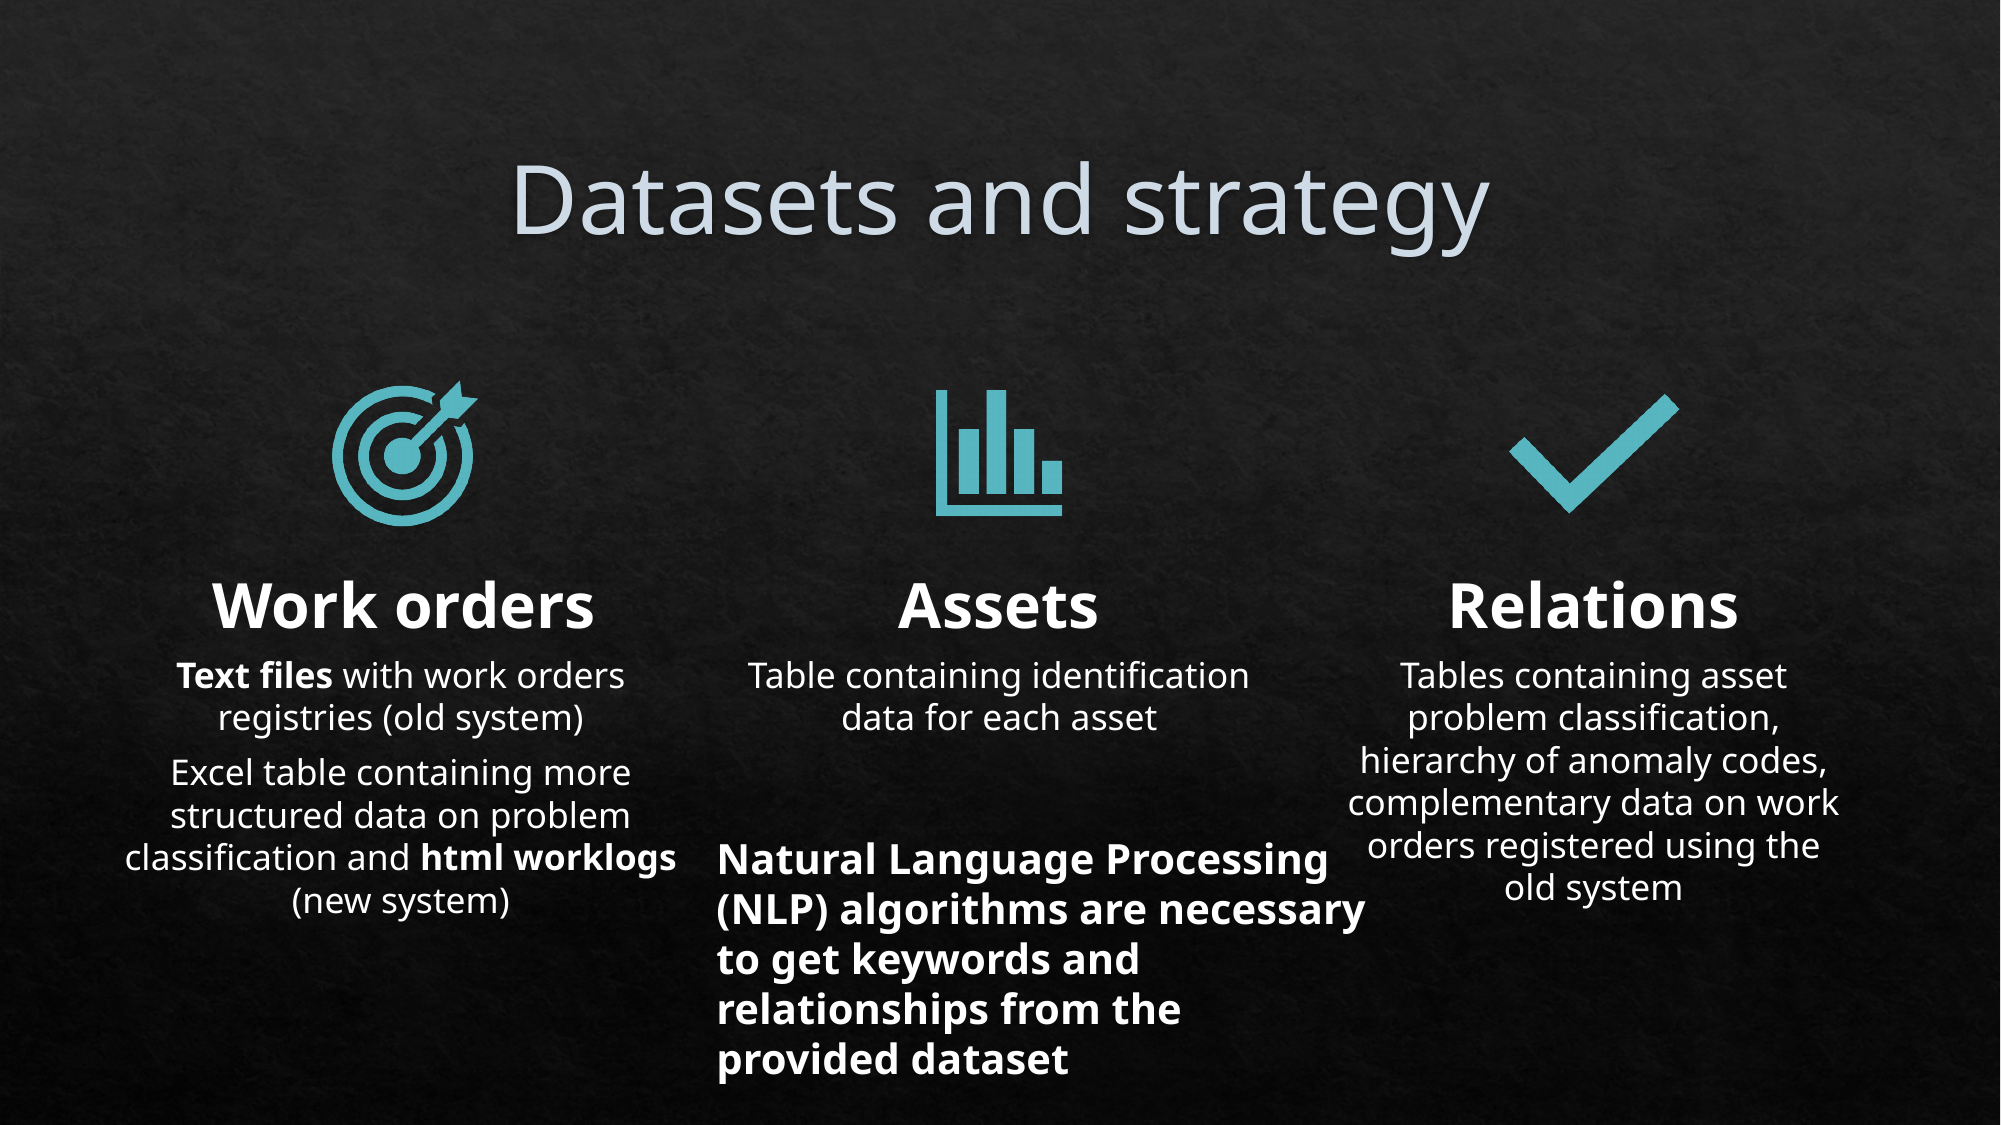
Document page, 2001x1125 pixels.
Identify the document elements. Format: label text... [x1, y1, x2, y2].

title Datasets and strategy [149, 99, 1849, 307]
text_box Natural Language Processing (NLP) algorithms are necessary to get keywords and relationships from the provided dataset [701, 942, 1382, 1091]
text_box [114, 364, 1848, 927]
